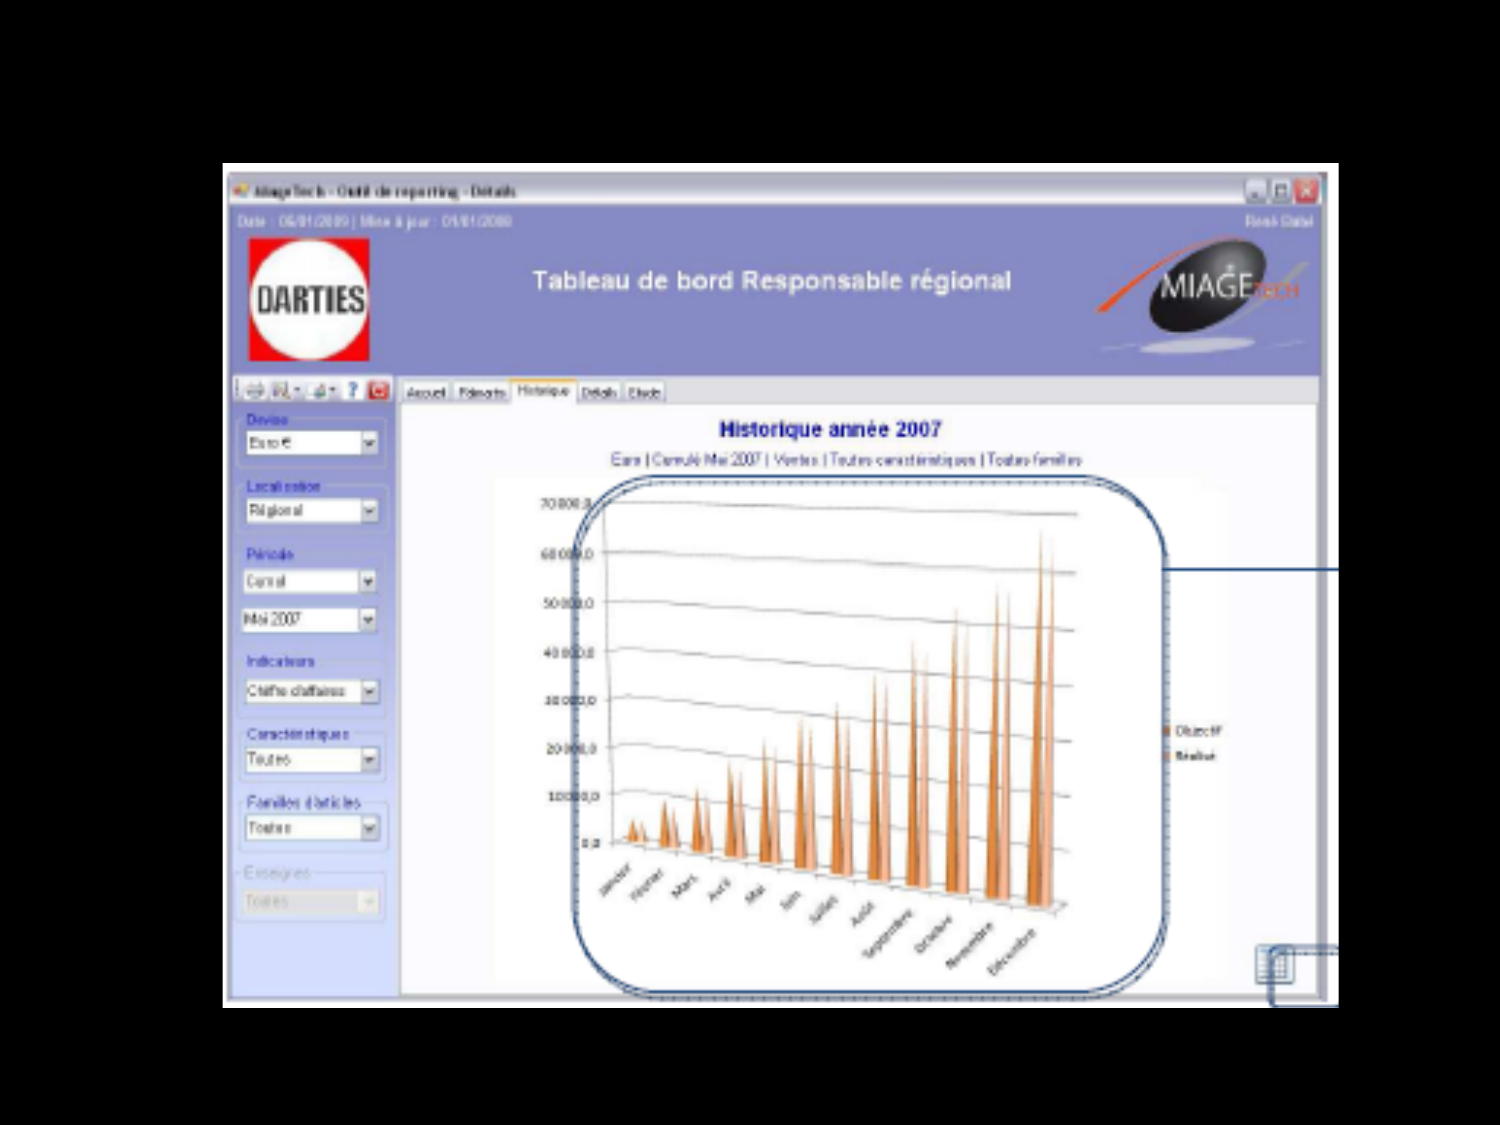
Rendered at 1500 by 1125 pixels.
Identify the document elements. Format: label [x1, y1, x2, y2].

picture [222, 163, 1339, 1009]
